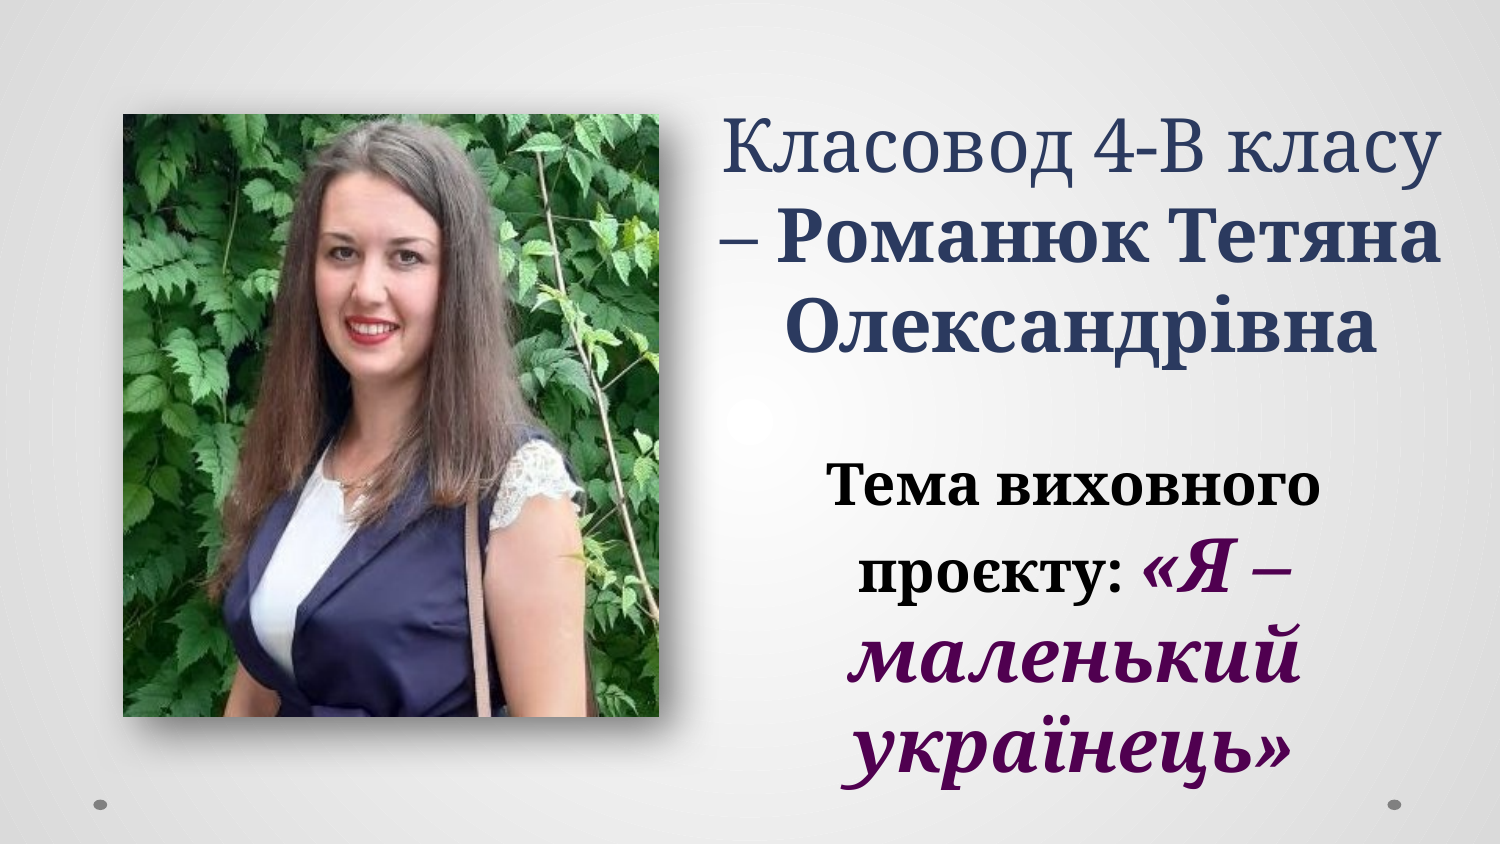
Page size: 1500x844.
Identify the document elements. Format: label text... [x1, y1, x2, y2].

title Класовод 4-В класу – Романюк Тетяна Олександрівна [683, 79, 1481, 375]
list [123, 114, 659, 717]
text_box Тема виховного проєкту: «Я – маленький українець» [679, 439, 1471, 795]
